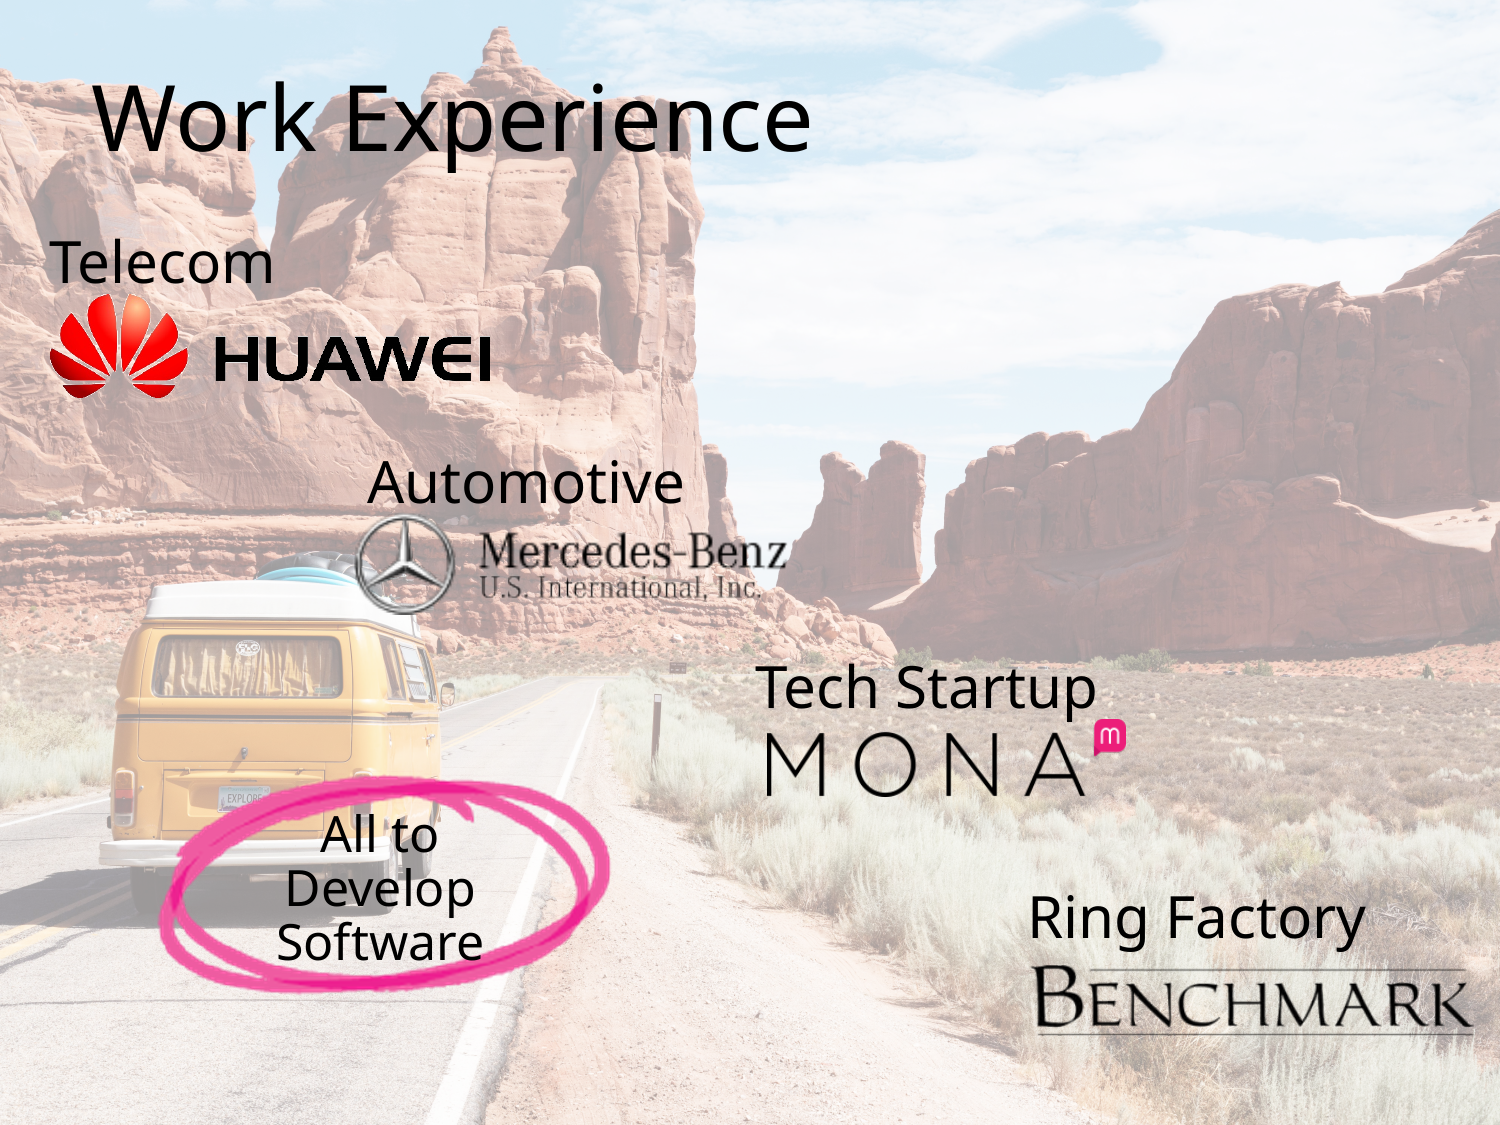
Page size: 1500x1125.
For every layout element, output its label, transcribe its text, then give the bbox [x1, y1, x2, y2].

picture [150, 770, 617, 1001]
title Work Experience [76, 65, 1371, 496]
picture [1026, 958, 1485, 1043]
text_box Automotive [352, 446, 818, 566]
picture [328, 513, 814, 615]
picture [767, 719, 1126, 797]
picture [50, 294, 490, 398]
text_box Telecom [34, 226, 692, 346]
text_box Ring Factory [1012, 880, 1441, 1001]
text_box Tech Startup [740, 650, 1237, 771]
